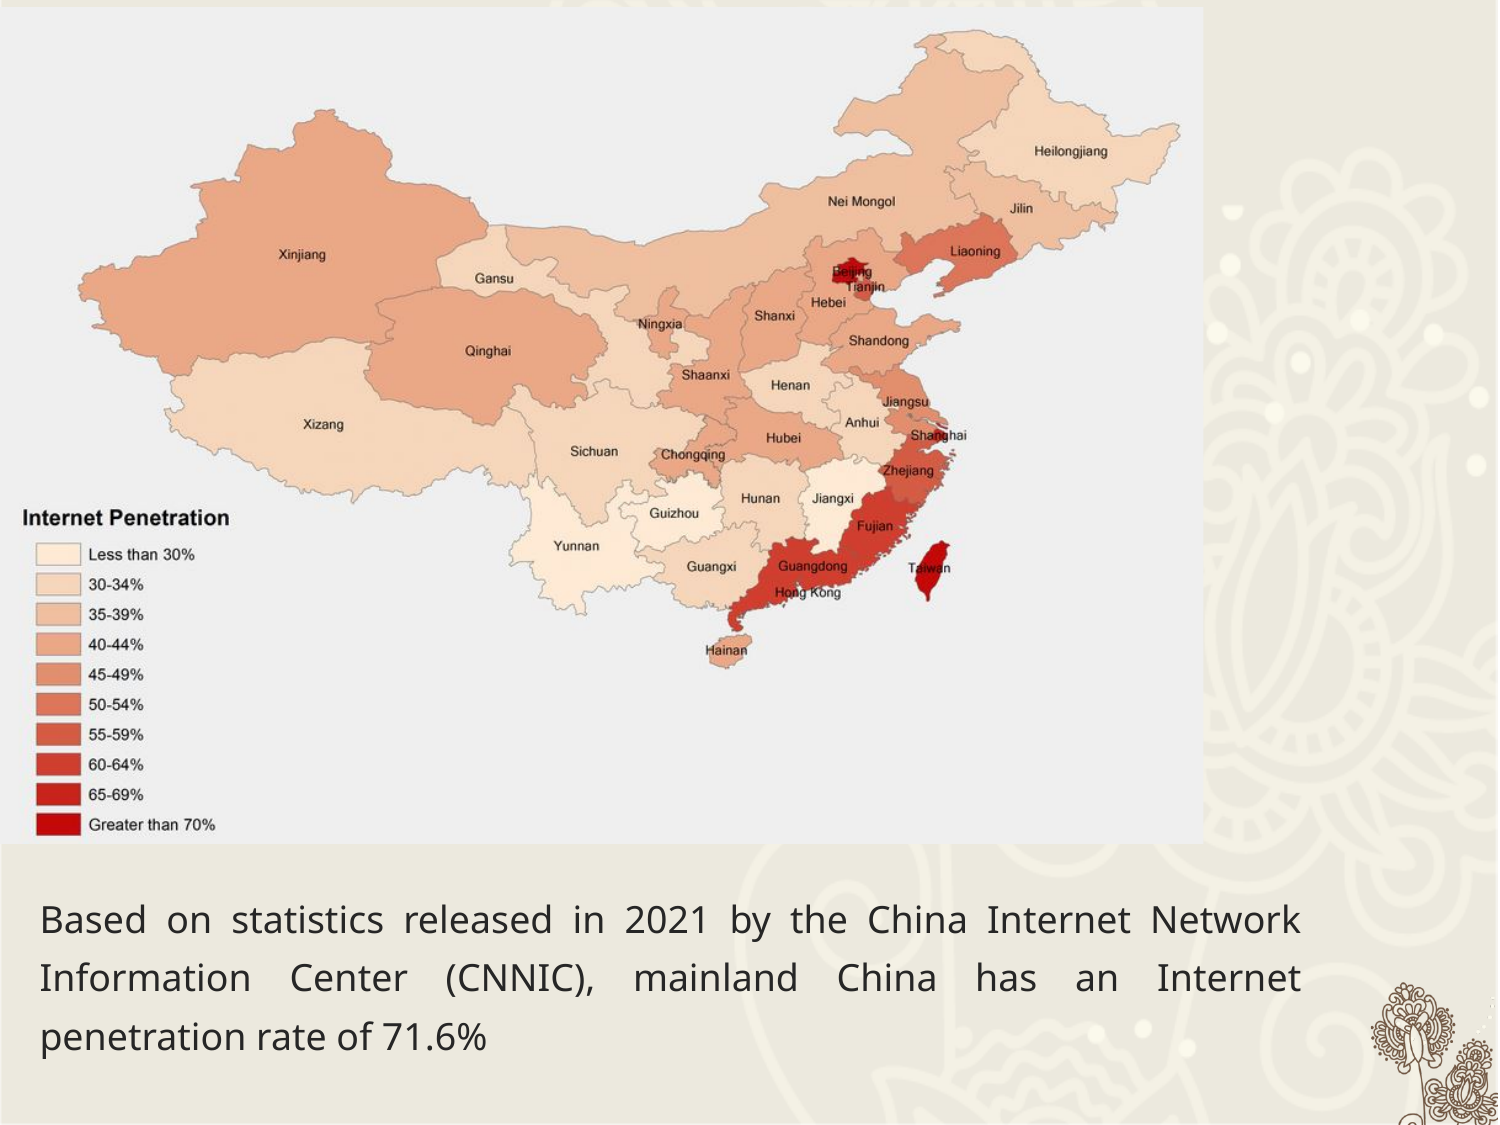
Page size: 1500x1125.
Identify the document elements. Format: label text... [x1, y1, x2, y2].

picture [0, 0, 1498, 1125]
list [0, 6, 1204, 845]
text_box Based on statistics released in 2021 by the China Internet Network Information Center (CNNIC), mainland China has an Internet penetration rate of 71.6% [24, 874, 1318, 1066]
